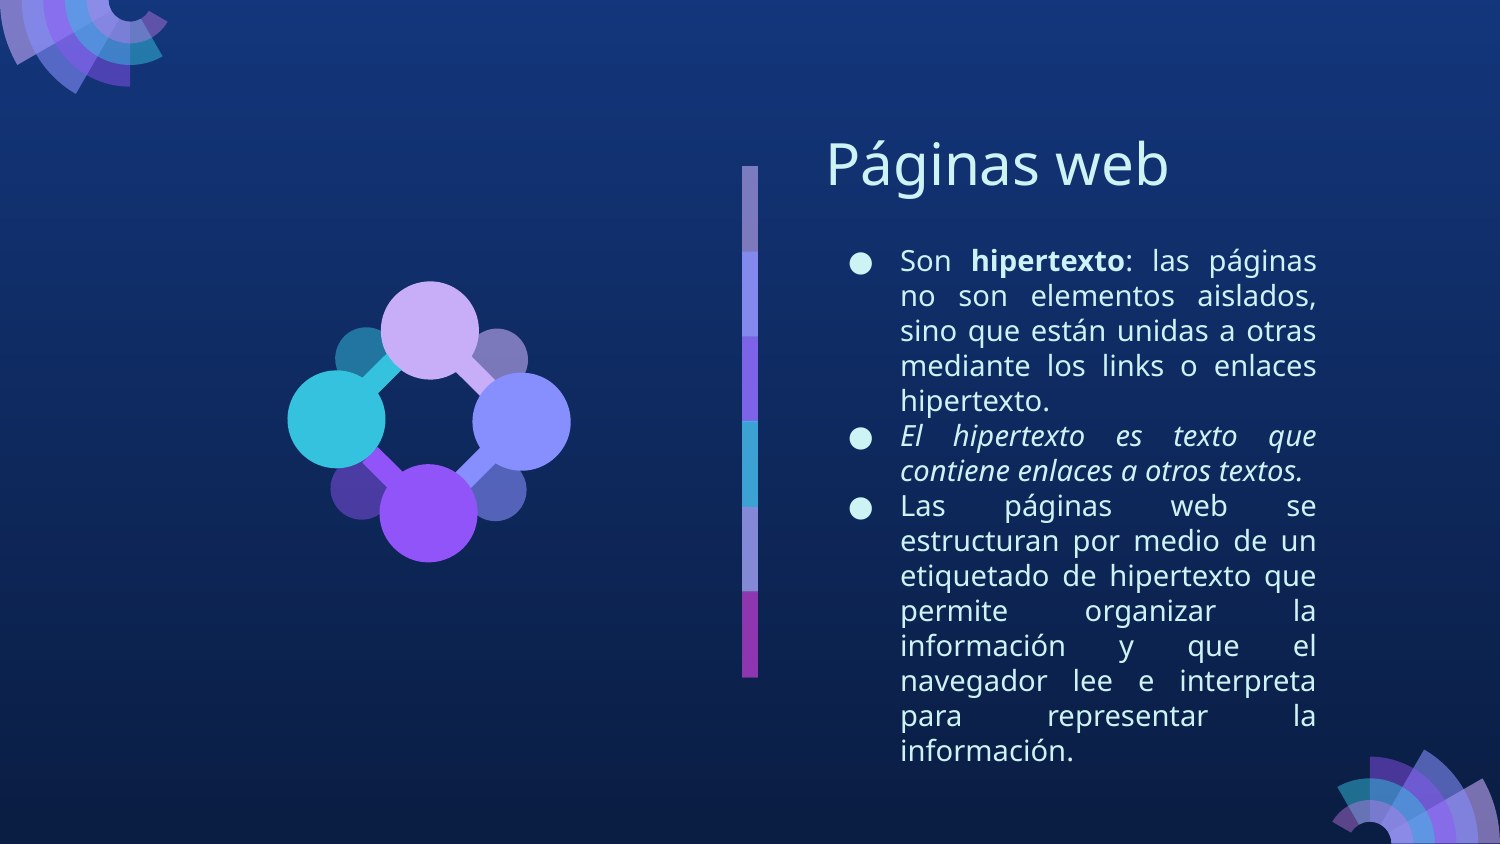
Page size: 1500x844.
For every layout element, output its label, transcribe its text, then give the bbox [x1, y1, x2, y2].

text_box [380, 281, 495, 395]
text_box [0, 0, 168, 95]
text_box [362, 447, 478, 563]
text_box [287, 353, 402, 469]
text_box [455, 372, 571, 488]
title Páginas web [810, 112, 1363, 228]
text_box [473, 328, 529, 379]
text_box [1331, 749, 1500, 844]
list Son hipertexto: las páginas no son elementos aislados, sino que están unidas a otras mediante los links o enlaces hipertexto. El hipertexto es texto que contiene enlaces a otros textos. Las páginas web se estructuran por medio de un etiquetado de hipertexto que permite organizar la información y que el navegador lee e interpreta para representar la información. [810, 227, 1333, 750]
text_box [335, 327, 386, 377]
text_box [330, 462, 386, 520]
text_box [472, 464, 527, 522]
